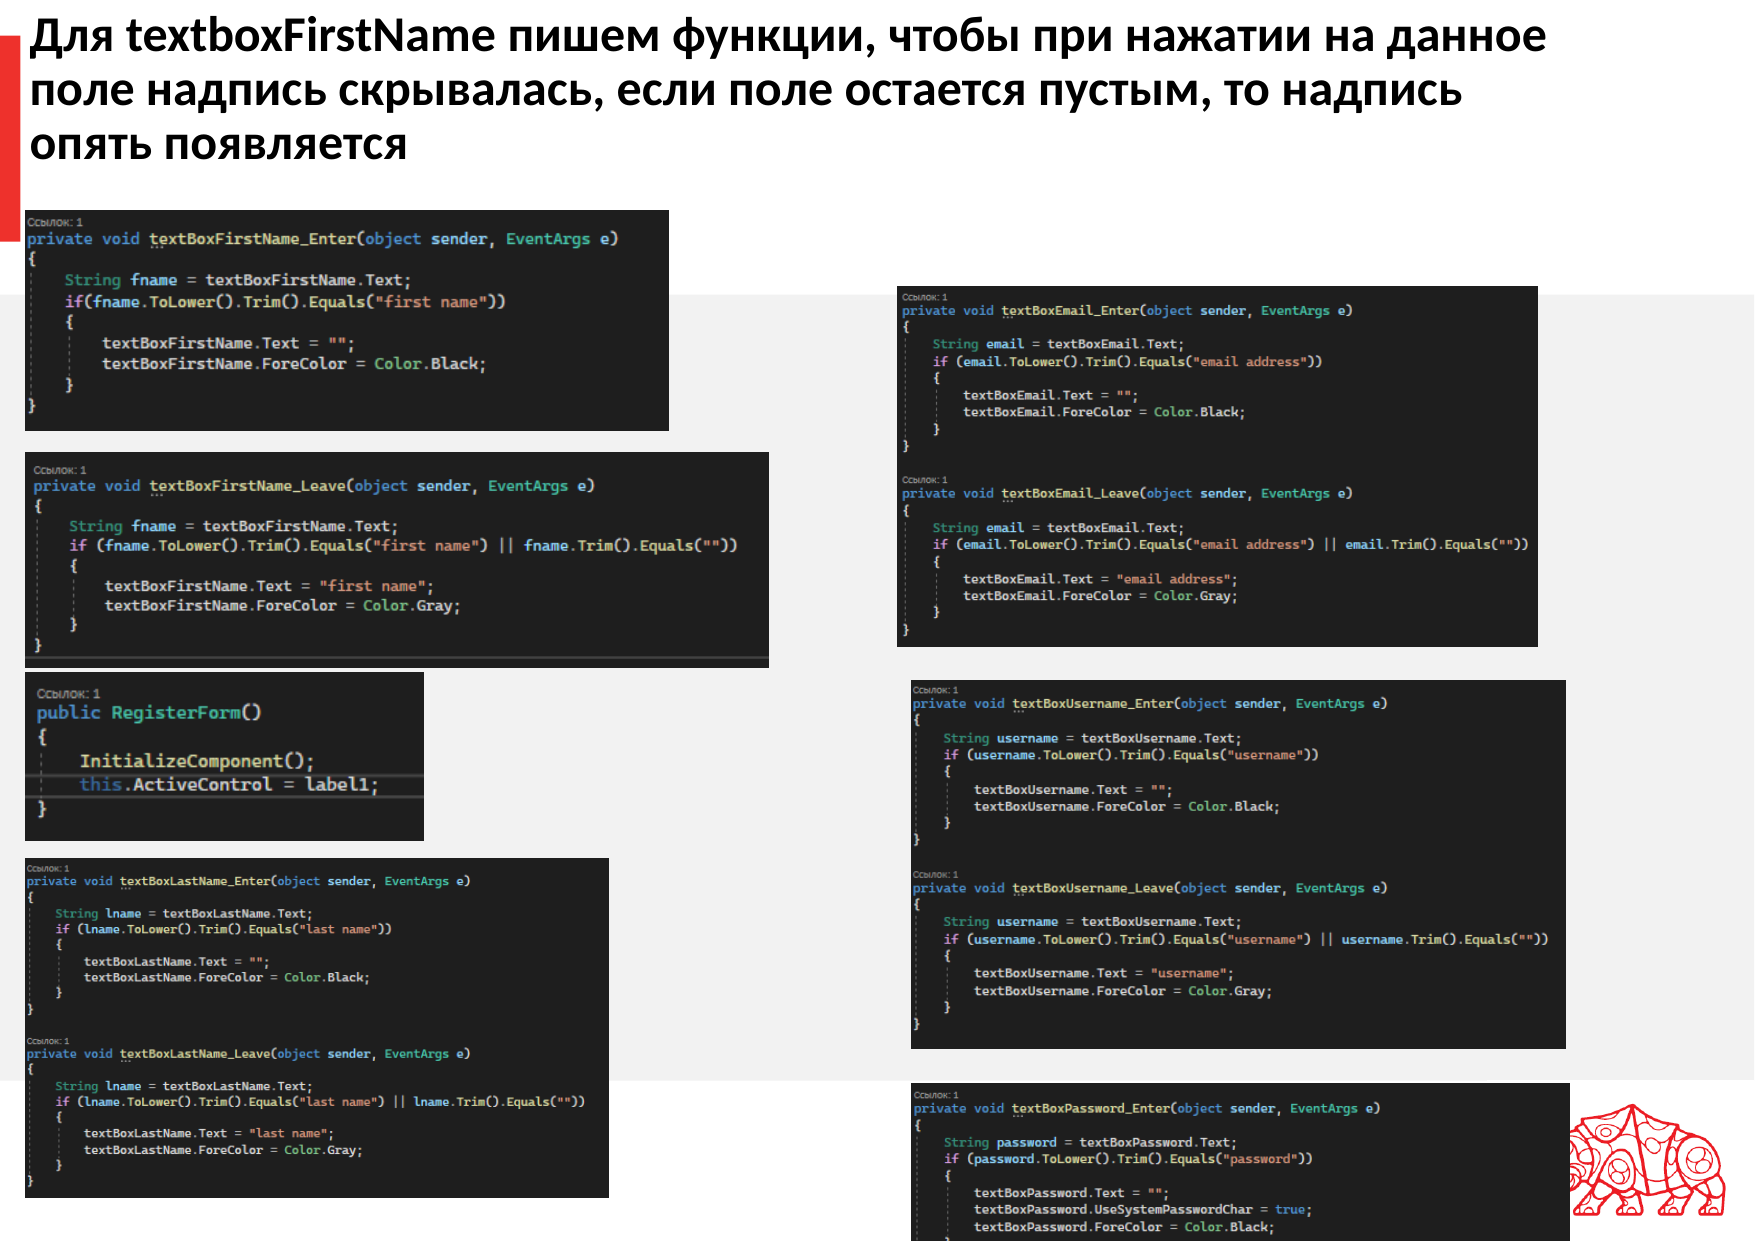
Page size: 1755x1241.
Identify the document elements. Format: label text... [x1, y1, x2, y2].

picture [25, 452, 770, 669]
picture [25, 209, 669, 431]
list Для textboxFirstName пишем функции, чтобы при нажатии на данное поле надпись скрывалась, если поле остается пустым, то надпись опять появляется [0, 0, 1612, 573]
picture [911, 680, 1566, 1049]
picture [911, 1080, 1755, 1241]
picture [897, 286, 1538, 648]
picture [25, 671, 425, 842]
picture [25, 858, 609, 1198]
